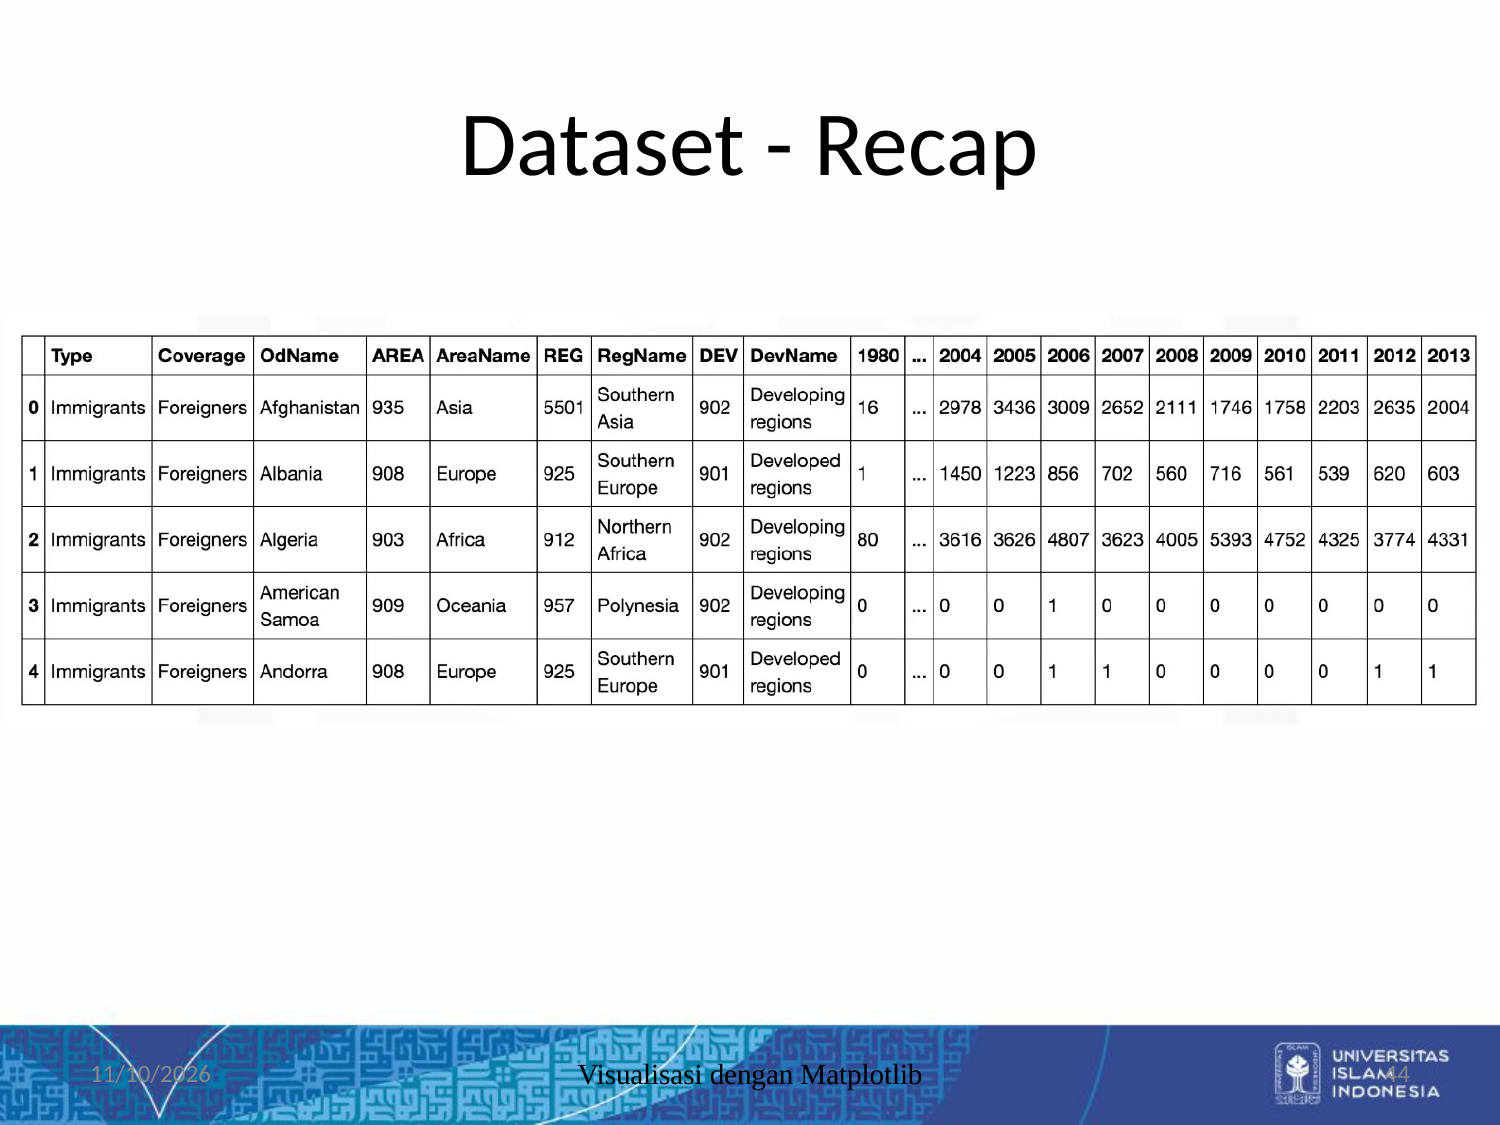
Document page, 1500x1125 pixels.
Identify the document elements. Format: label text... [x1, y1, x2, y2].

footer Visualisasi dengan Matplotlib [512, 1042, 988, 1103]
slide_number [75, 1042, 425, 1103]
title Dataset - Recap [75, 45, 1425, 233]
slide_number 44 [1074, 1042, 1425, 1103]
picture [0, 0, 1500, 1125]
